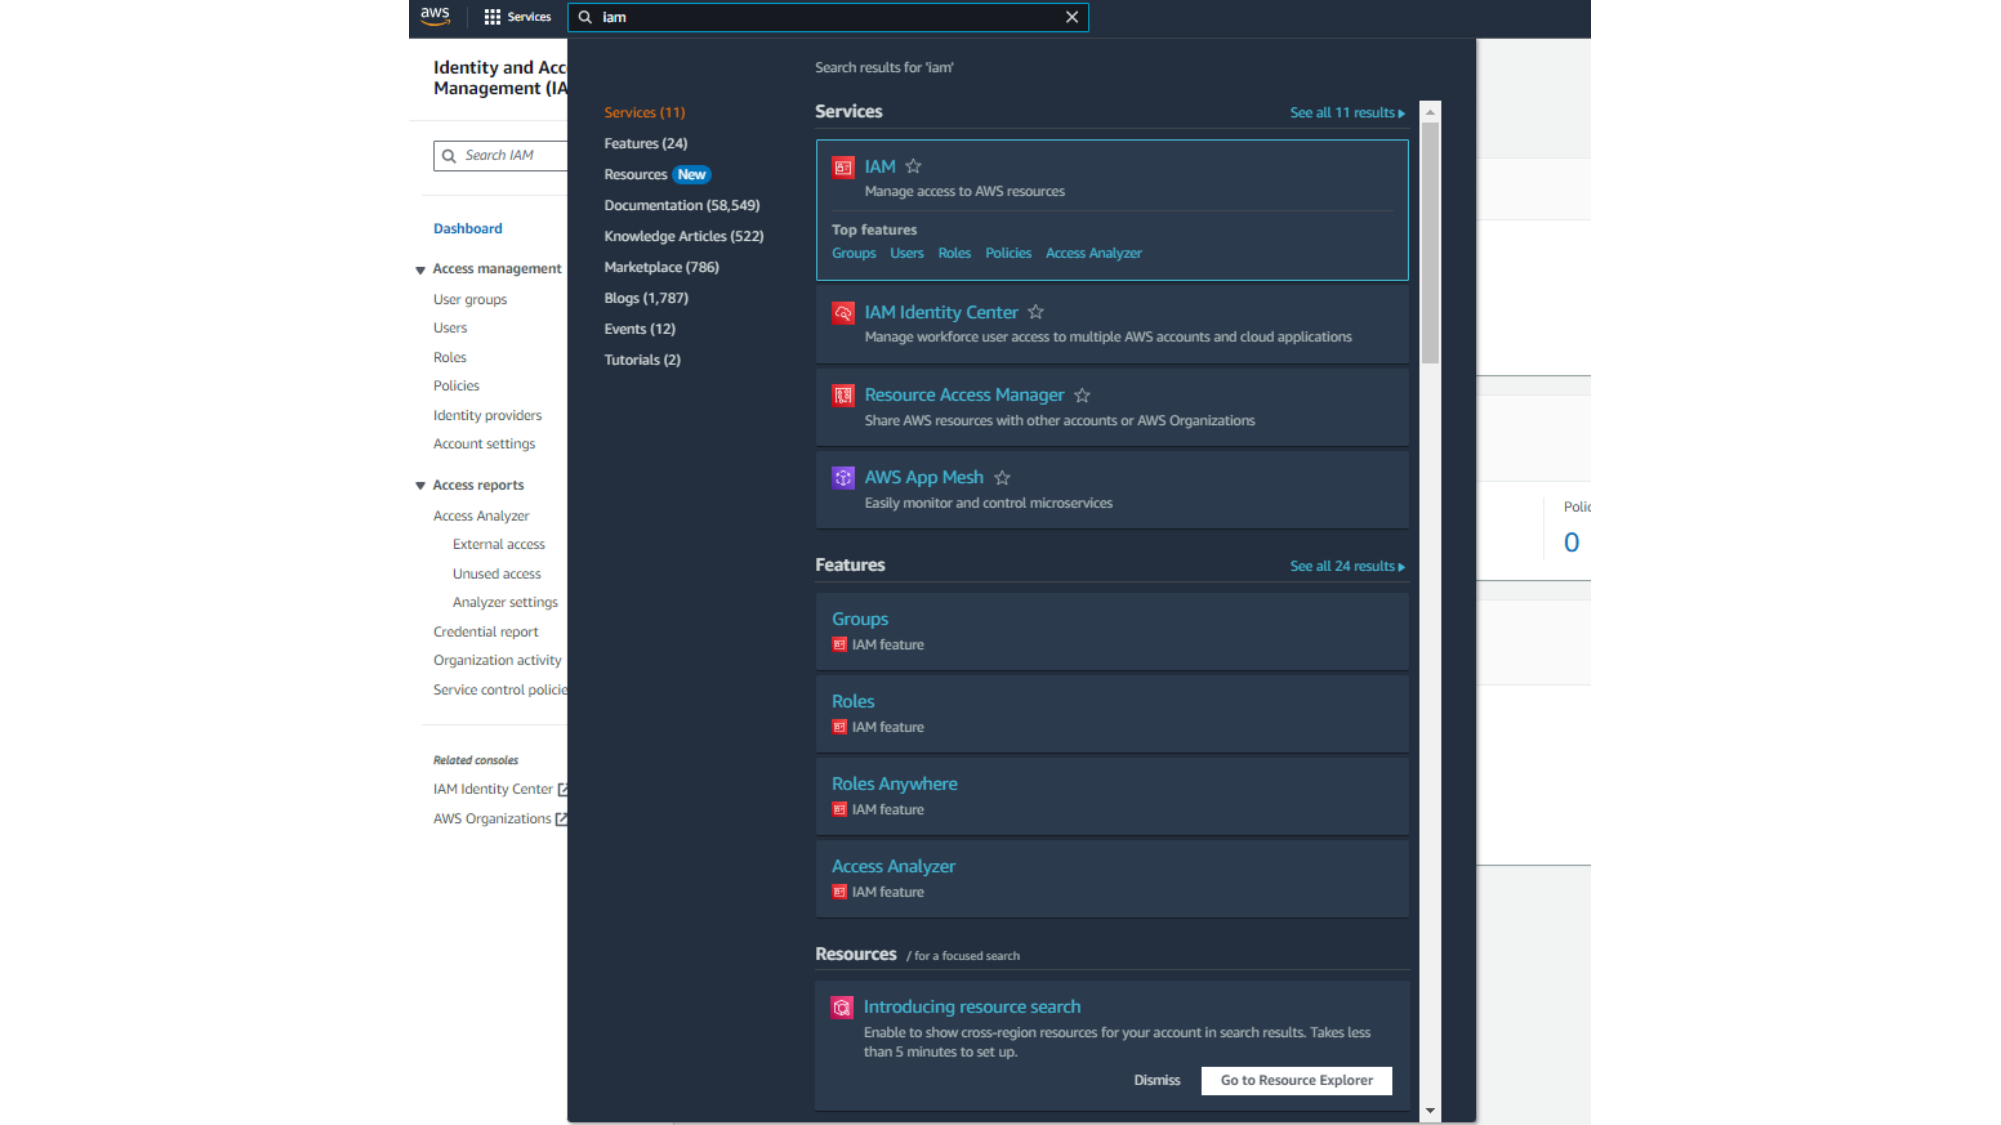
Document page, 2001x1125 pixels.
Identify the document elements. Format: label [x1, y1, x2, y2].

picture [409, 0, 1591, 1125]
